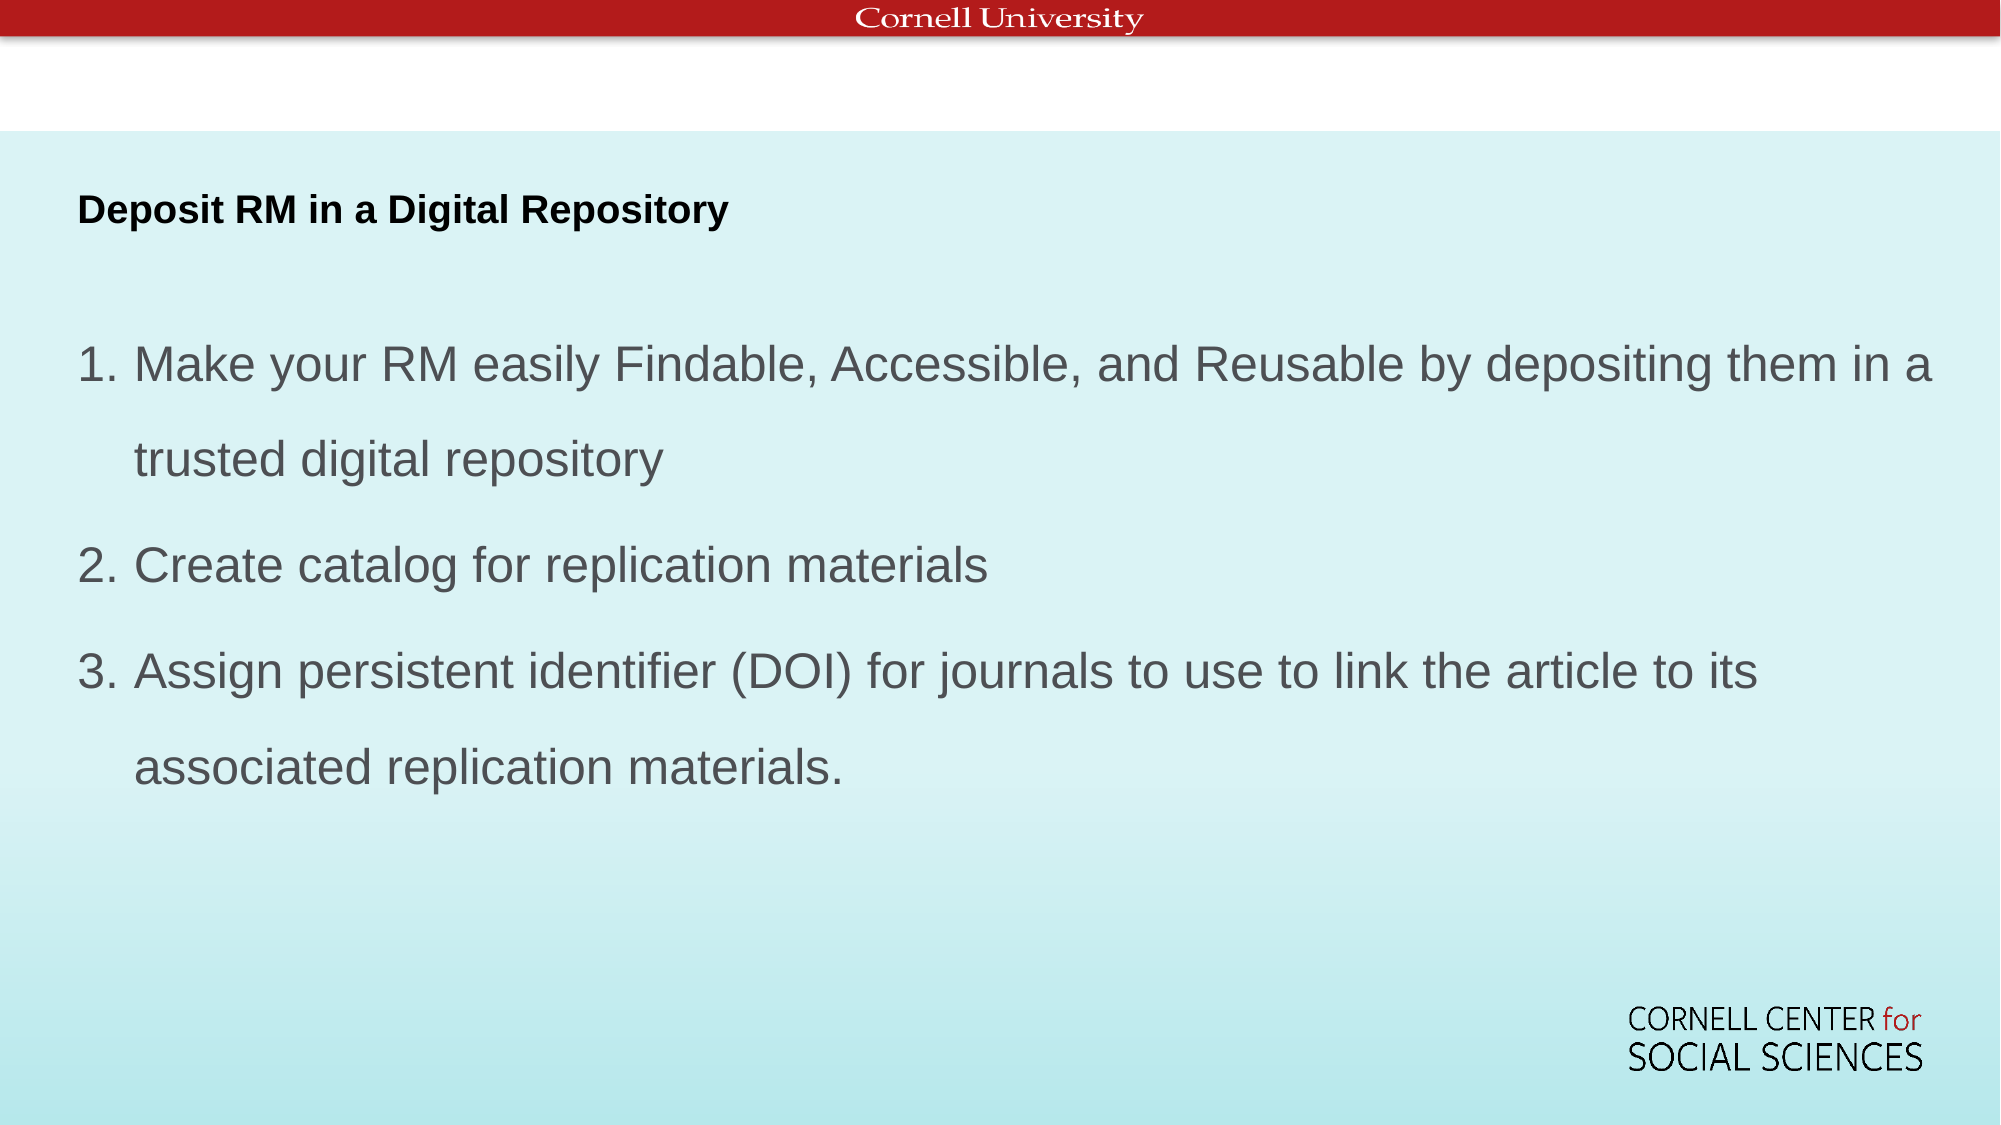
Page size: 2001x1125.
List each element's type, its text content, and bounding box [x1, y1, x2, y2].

list Make your RM easily Findable, Accessible, and Reusable by depositing them in a trusted digital repository Create catalog for replication materials Assign persistent identifier (DOI) for journals to use to link the article to its associated replication materials. [62, 288, 1961, 944]
text_box [980, 532, 1020, 592]
picture [846, 0, 1144, 60]
picture [1624, 1002, 1926, 1076]
title Deposit RM in a Digital Repository [62, 174, 1961, 288]
text_box [0, 129, 2000, 1125]
